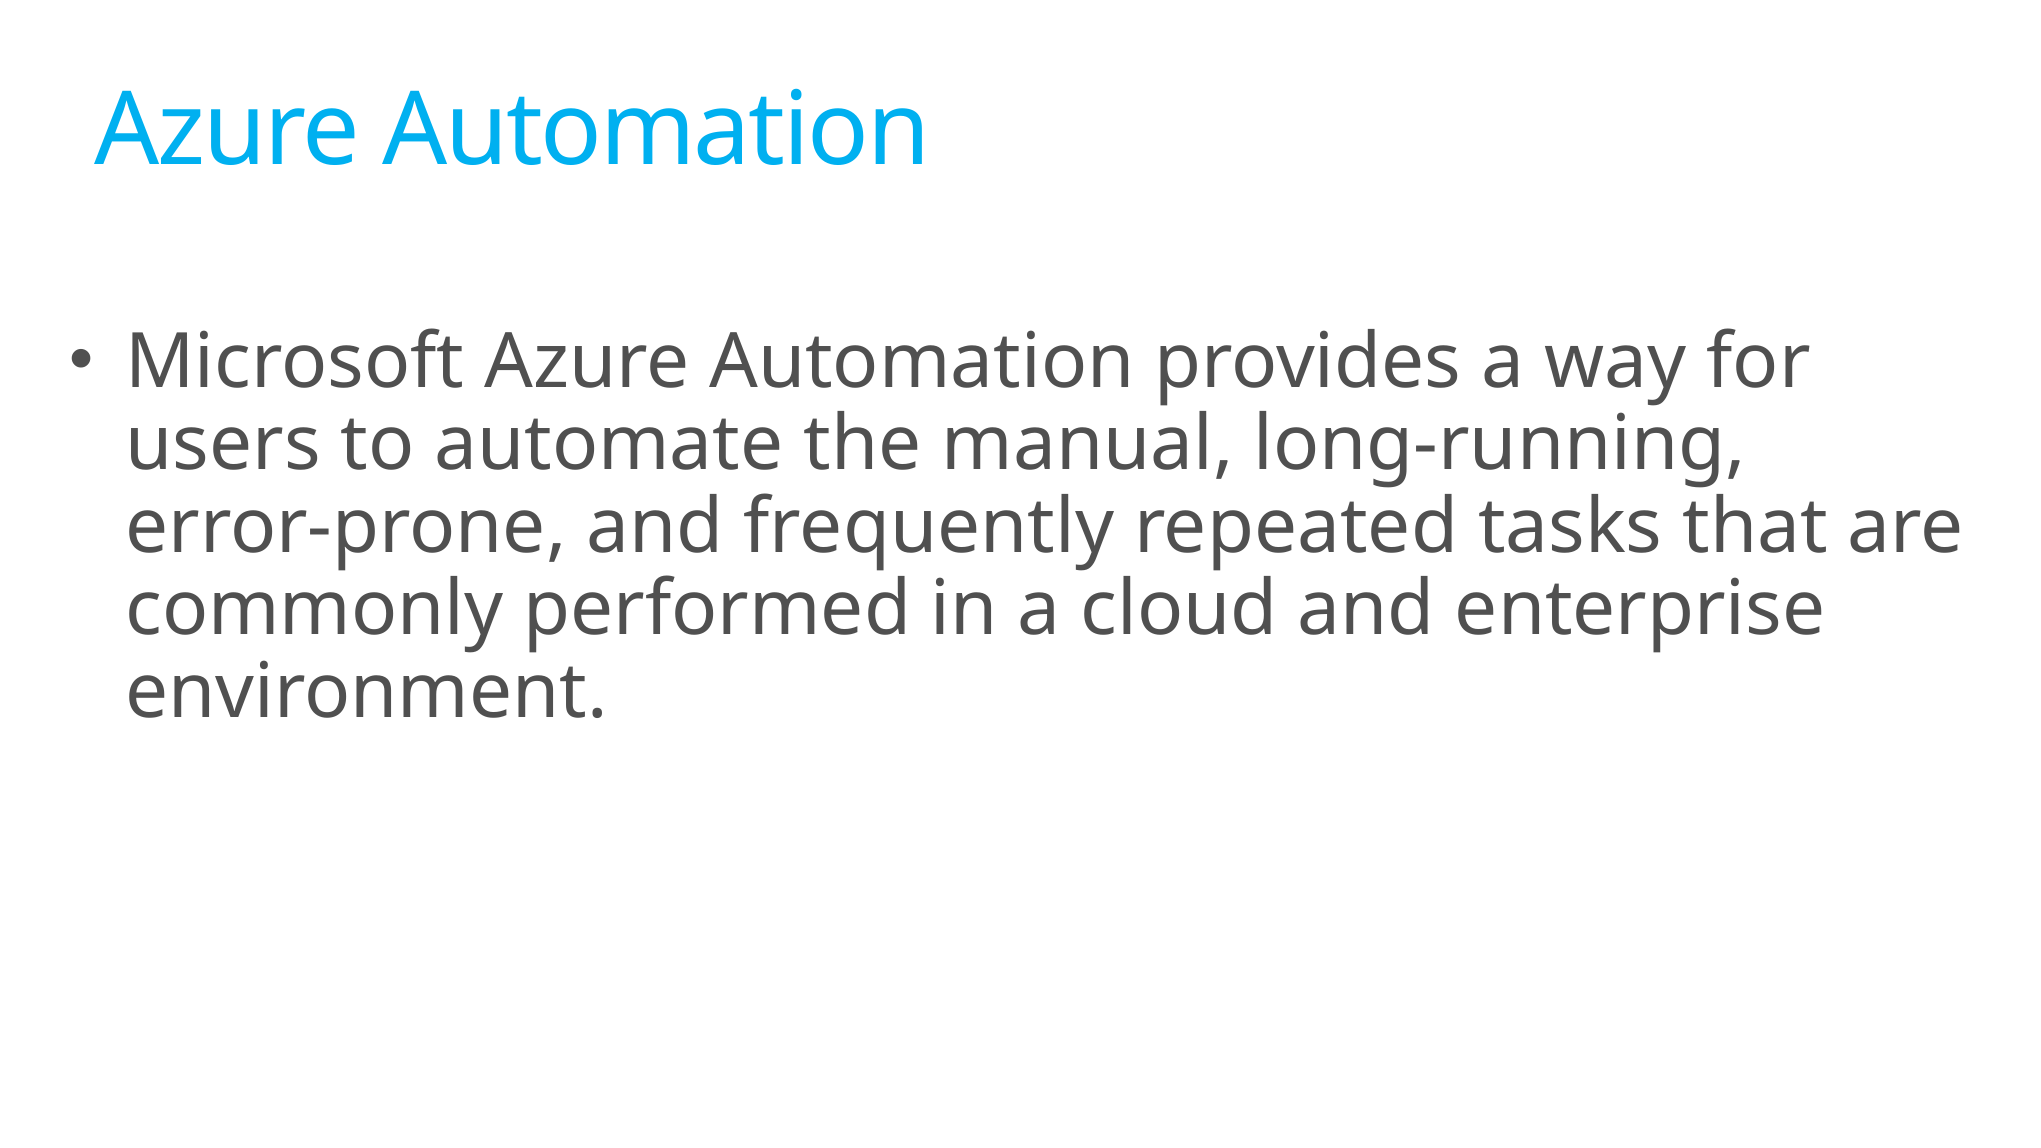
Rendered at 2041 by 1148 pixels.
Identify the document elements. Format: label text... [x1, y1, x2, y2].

title Azure Automation [70, 61, 1900, 243]
list Microsoft Azure Automation provides a way for users to automate the manual, long-running, error-prone, and frequently repeated tasks that are commonly performed in a cloud and enterprise environment. [45, 199, 1995, 675]
